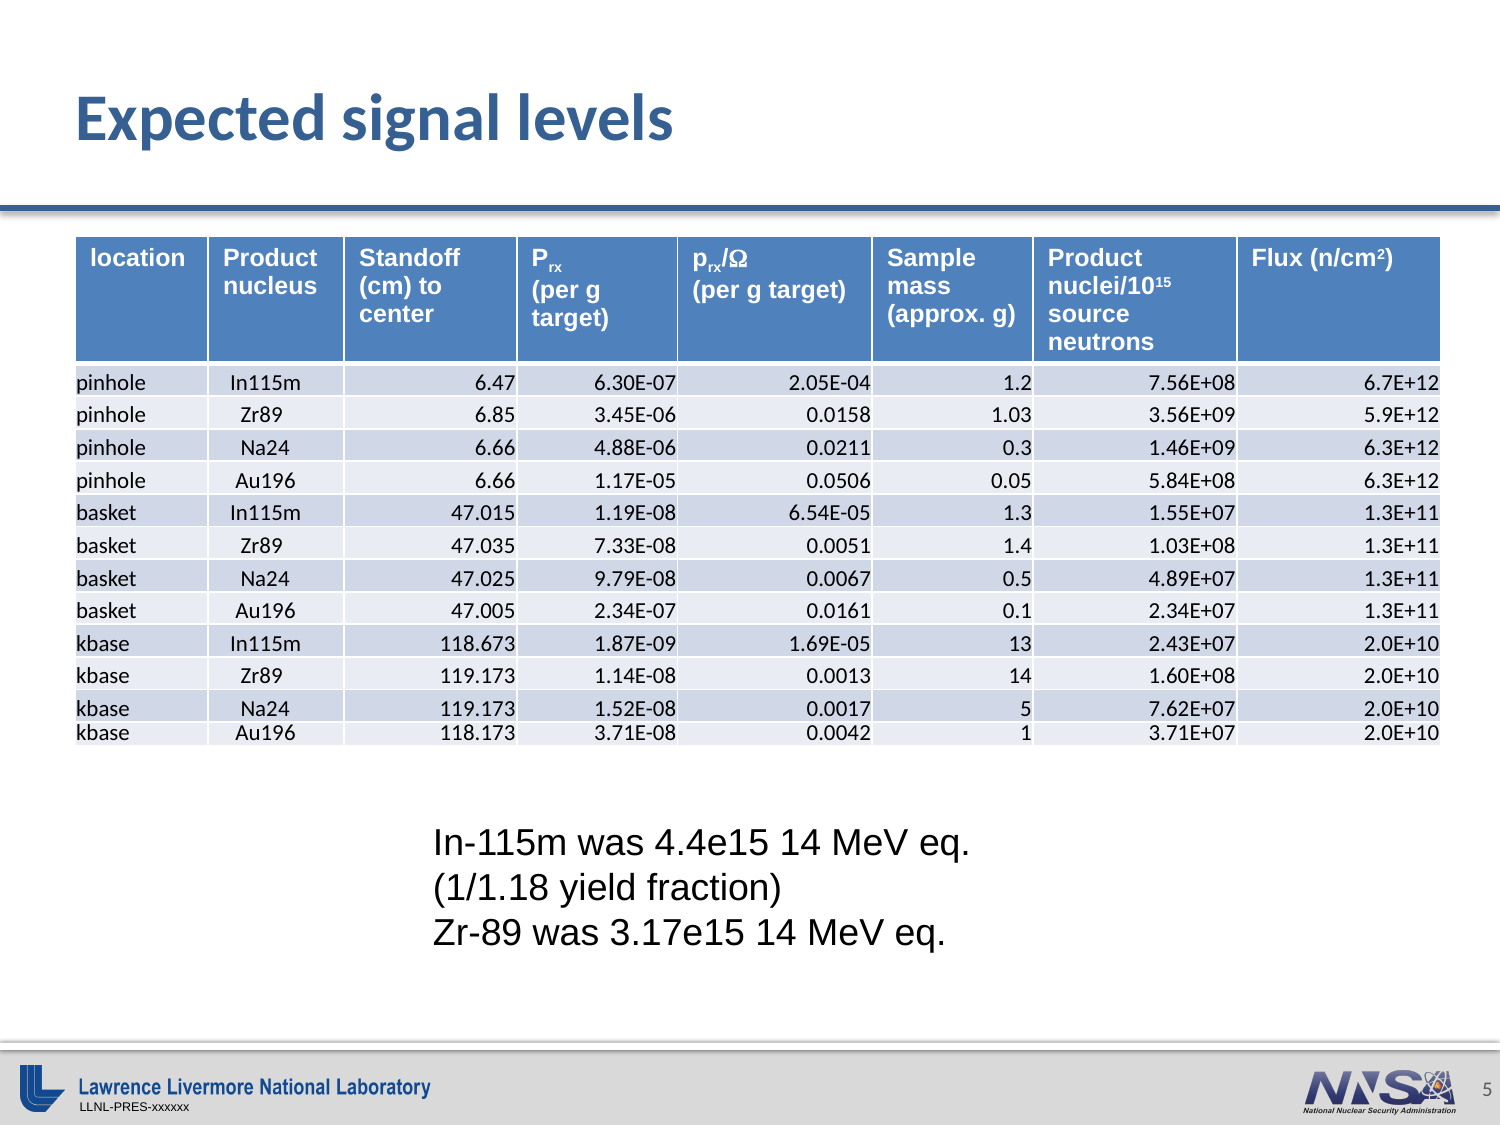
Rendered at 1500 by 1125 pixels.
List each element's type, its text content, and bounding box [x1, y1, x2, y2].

table_cell 1.19E-08 [518, 495, 677, 526]
table_cell 3.71E+07 [1034, 723, 1236, 745]
picture [20, 1065, 469, 1112]
table_cell 6.54E-05 [678, 495, 871, 526]
table_cell 6.85 [345, 397, 516, 428]
table_cell 2.05E-04 [678, 366, 871, 395]
table_cell In115m [209, 495, 343, 526]
table_cell Na24 [209, 430, 343, 460]
table_cell Na24 [209, 690, 343, 721]
table_cell 1 [873, 723, 1032, 745]
table_cell In115m [209, 625, 343, 656]
table_cell kbase [76, 690, 207, 721]
table_cell 4.88E-06 [518, 430, 677, 460]
table_cell basket [76, 527, 207, 558]
table_cell Au196 [209, 593, 343, 623]
table_cell 6.47 [345, 366, 516, 395]
table_cell 1.03E+08 [1034, 527, 1236, 558]
table_cell 6.66 [345, 462, 516, 493]
table_cell 2.34E-07 [518, 593, 677, 623]
table_cell Zr89 [209, 527, 343, 558]
table_cell 1.3E+11 [1238, 593, 1440, 623]
table_cell 2.34E+07 [1034, 593, 1236, 623]
table_header Sample mass (approx. g) [873, 237, 1032, 361]
table_cell pinhole [76, 462, 207, 493]
table_header prx/W (per g target) [678, 237, 871, 361]
table_cell 6.30E-07 [518, 366, 677, 395]
table_cell 1.3 [873, 495, 1032, 526]
table_header Standoff (cm) to center [345, 237, 516, 361]
table_cell 1.52E-08 [518, 690, 677, 721]
table_cell Zr89 [209, 658, 343, 689]
table_cell 0.0158 [678, 397, 871, 428]
table_cell In115m [209, 366, 343, 395]
table_cell kbase [76, 723, 207, 745]
table_cell 1.17E-05 [518, 462, 677, 493]
table_header Flux (n/cm2) [1238, 237, 1440, 361]
table_cell kbase [76, 625, 207, 656]
table_cell 6.3E+12 [1238, 462, 1440, 493]
table_cell 1.55E+07 [1034, 495, 1236, 526]
table_cell 47.005 [345, 593, 516, 623]
table_cell 1.2 [873, 366, 1032, 395]
table_cell 47.025 [345, 560, 516, 591]
table_cell 0.0017 [678, 690, 871, 721]
table_cell pinhole [76, 366, 207, 395]
title Expected signal levels [75, 36, 1425, 202]
table_cell 0.0067 [678, 560, 871, 591]
table_cell 6.3E+12 [1238, 430, 1440, 460]
table_cell 2.0E+10 [1238, 658, 1440, 689]
table_cell 118.673 [345, 625, 516, 656]
table_cell Zr89 [209, 397, 343, 428]
table_cell 1.4 [873, 527, 1032, 558]
table_cell 5 [873, 690, 1032, 721]
table_cell Au196 [209, 462, 343, 493]
picture [1296, 1057, 1463, 1122]
table_cell 1.60E+08 [1034, 658, 1236, 689]
table_cell 0.1 [873, 593, 1032, 623]
table_cell 47.035 [345, 527, 516, 558]
table_cell 0.0211 [678, 430, 871, 460]
table_cell 3.56E+09 [1034, 397, 1236, 428]
table_cell kbase [76, 658, 207, 689]
table_cell 1.3E+11 [1238, 560, 1440, 591]
table_cell 1.03 [873, 397, 1032, 428]
table_cell 1.3E+11 [1238, 527, 1440, 558]
table_cell 6.7E+12 [1238, 366, 1440, 395]
table_cell 1.14E-08 [518, 658, 677, 689]
table_cell 0.0506 [678, 462, 871, 493]
table_cell pinhole [76, 397, 207, 428]
table_cell Au196 [209, 723, 343, 745]
table_cell 0.0013 [678, 658, 871, 689]
table_cell 0.0051 [678, 527, 871, 558]
table_cell 6.66 [345, 430, 516, 460]
table_cell 5.9E+12 [1238, 397, 1440, 428]
table_cell 9.79E-08 [518, 560, 677, 591]
table_cell basket [76, 495, 207, 526]
table_cell 1.69E-05 [678, 625, 871, 656]
table_cell 0.0042 [678, 723, 871, 745]
table_cell 47.015 [345, 495, 516, 526]
table_header Product nuclei/1015 source neutrons [1034, 237, 1236, 361]
table_cell 118.173 [345, 723, 516, 745]
table_cell Na24 [209, 560, 343, 591]
table_cell 5.84E+08 [1034, 462, 1236, 493]
table_cell 2.0E+10 [1238, 723, 1440, 745]
table_cell 2.0E+10 [1238, 625, 1440, 656]
table_cell 0.5 [873, 560, 1032, 591]
table_header Prx (per g target) [518, 237, 677, 361]
table_cell 2.43E+07 [1034, 625, 1236, 656]
table_cell 14 [873, 658, 1032, 689]
table_header location [76, 237, 207, 361]
table_cell 2.0E+10 [1238, 690, 1440, 721]
table_cell 7.33E-08 [518, 527, 677, 558]
table_cell basket [76, 560, 207, 591]
table_cell 3.45E-06 [518, 397, 677, 428]
table_cell 3.71E-08 [518, 723, 677, 745]
table_cell 1.3E+11 [1238, 495, 1440, 526]
table_cell 119.173 [345, 658, 516, 689]
table_cell 0.0161 [678, 593, 871, 623]
table_header Product nucleus [209, 237, 343, 361]
text_box In-115m was 4.4e15 14 MeV eq. (1/1.18 yield fraction) Zr-89 was 3.17e15 14 MeV eq. [418, 811, 1100, 961]
table_cell 0.3 [873, 430, 1032, 460]
table_cell 119.173 [345, 690, 516, 721]
table_cell 13 [873, 625, 1032, 656]
table_cell 7.62E+07 [1034, 690, 1236, 721]
table_cell 1.87E-09 [518, 625, 677, 656]
table_cell basket [76, 593, 207, 623]
table_cell pinhole [76, 430, 207, 460]
table_cell 4.89E+07 [1034, 560, 1236, 591]
table_cell 7.56E+08 [1034, 366, 1236, 395]
table_cell 1.46E+09 [1034, 430, 1236, 460]
table_cell 0.05 [873, 462, 1032, 493]
